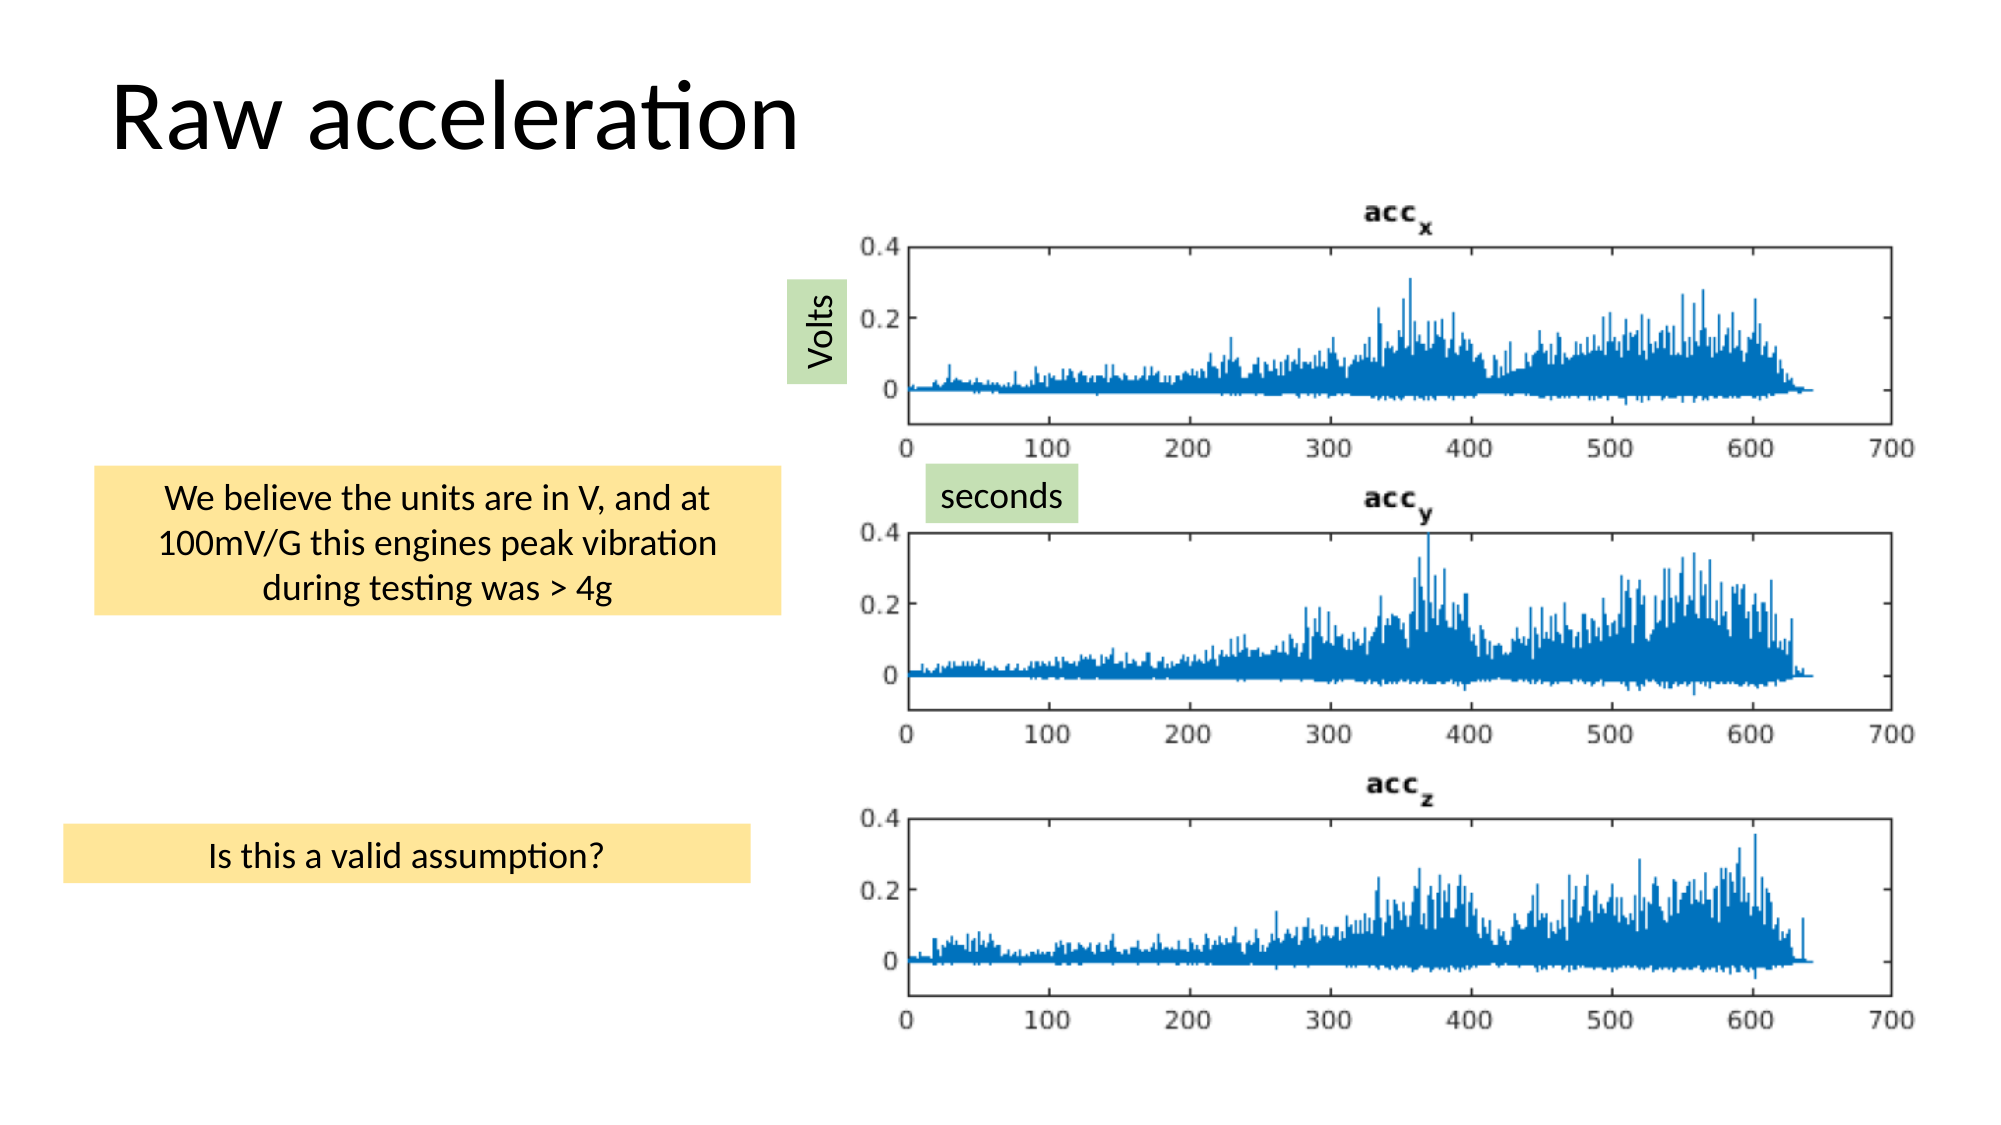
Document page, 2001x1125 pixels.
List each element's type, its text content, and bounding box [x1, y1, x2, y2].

picture [816, 167, 1935, 1059]
text_box Raw acceleration [96, 42, 1222, 177]
text_box Is this a valid assumption? [63, 823, 751, 884]
text_box We believe the units are in V, and at 100mV/G this engines peak vibration during testing was > 4g [94, 465, 782, 616]
text_box Volts [787, 279, 816, 385]
